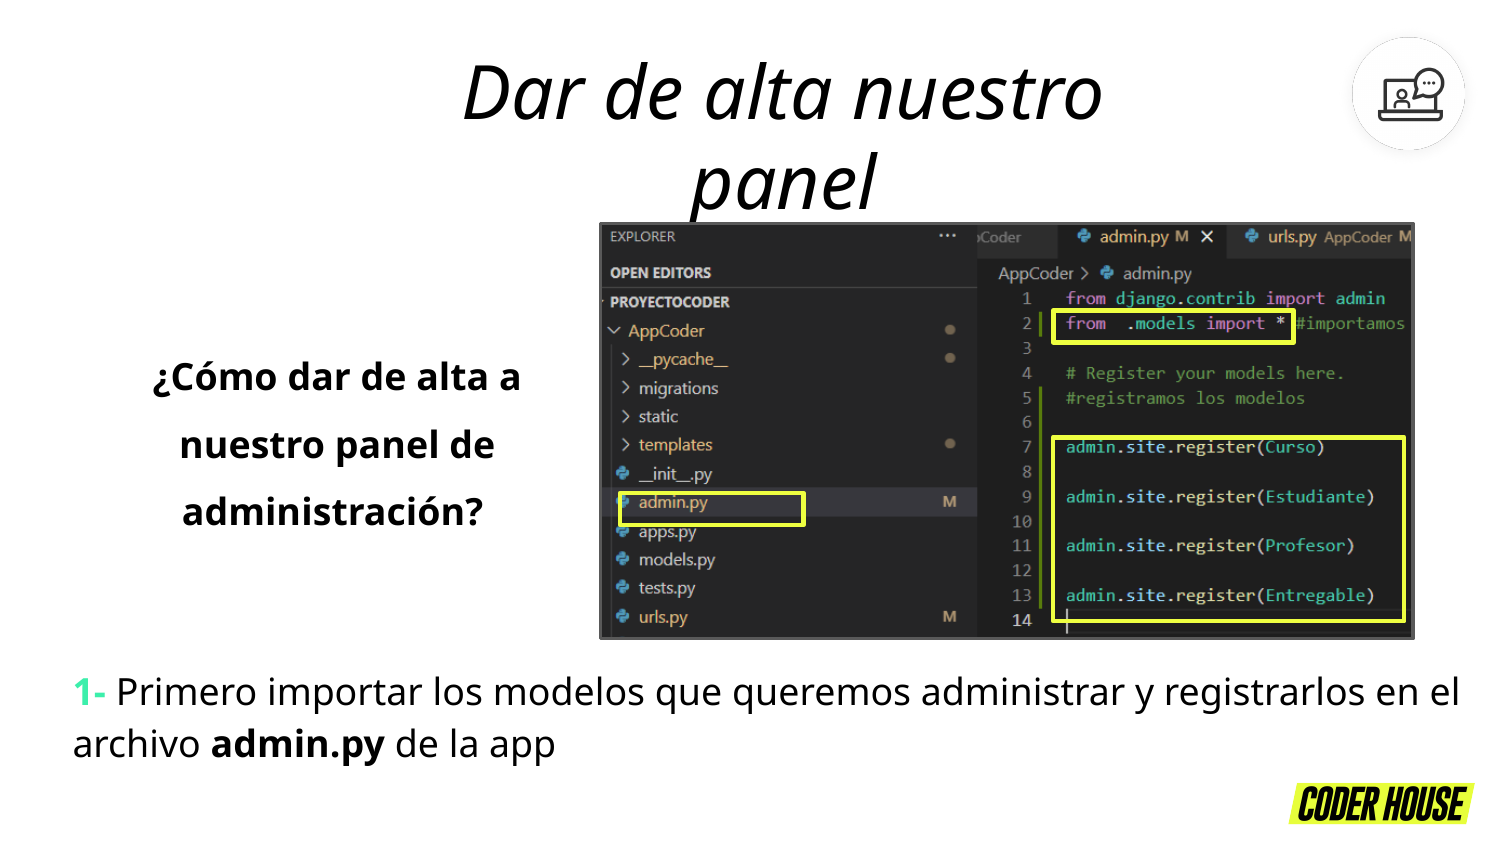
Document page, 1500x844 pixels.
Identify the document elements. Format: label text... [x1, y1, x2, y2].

picture [1283, 776, 1479, 832]
text_box 1- Primero importar los modelos que queremos administrar y registrarlos en el archivo admin.py de la app [57, 646, 1488, 781]
text_box Dar de alta nuestro panel [358, 53, 1209, 216]
text_box ¿Cómo dar de alta a nuestro panel de administración? [93, 315, 582, 526]
picture [1338, 22, 1479, 164]
picture [601, 224, 1412, 638]
